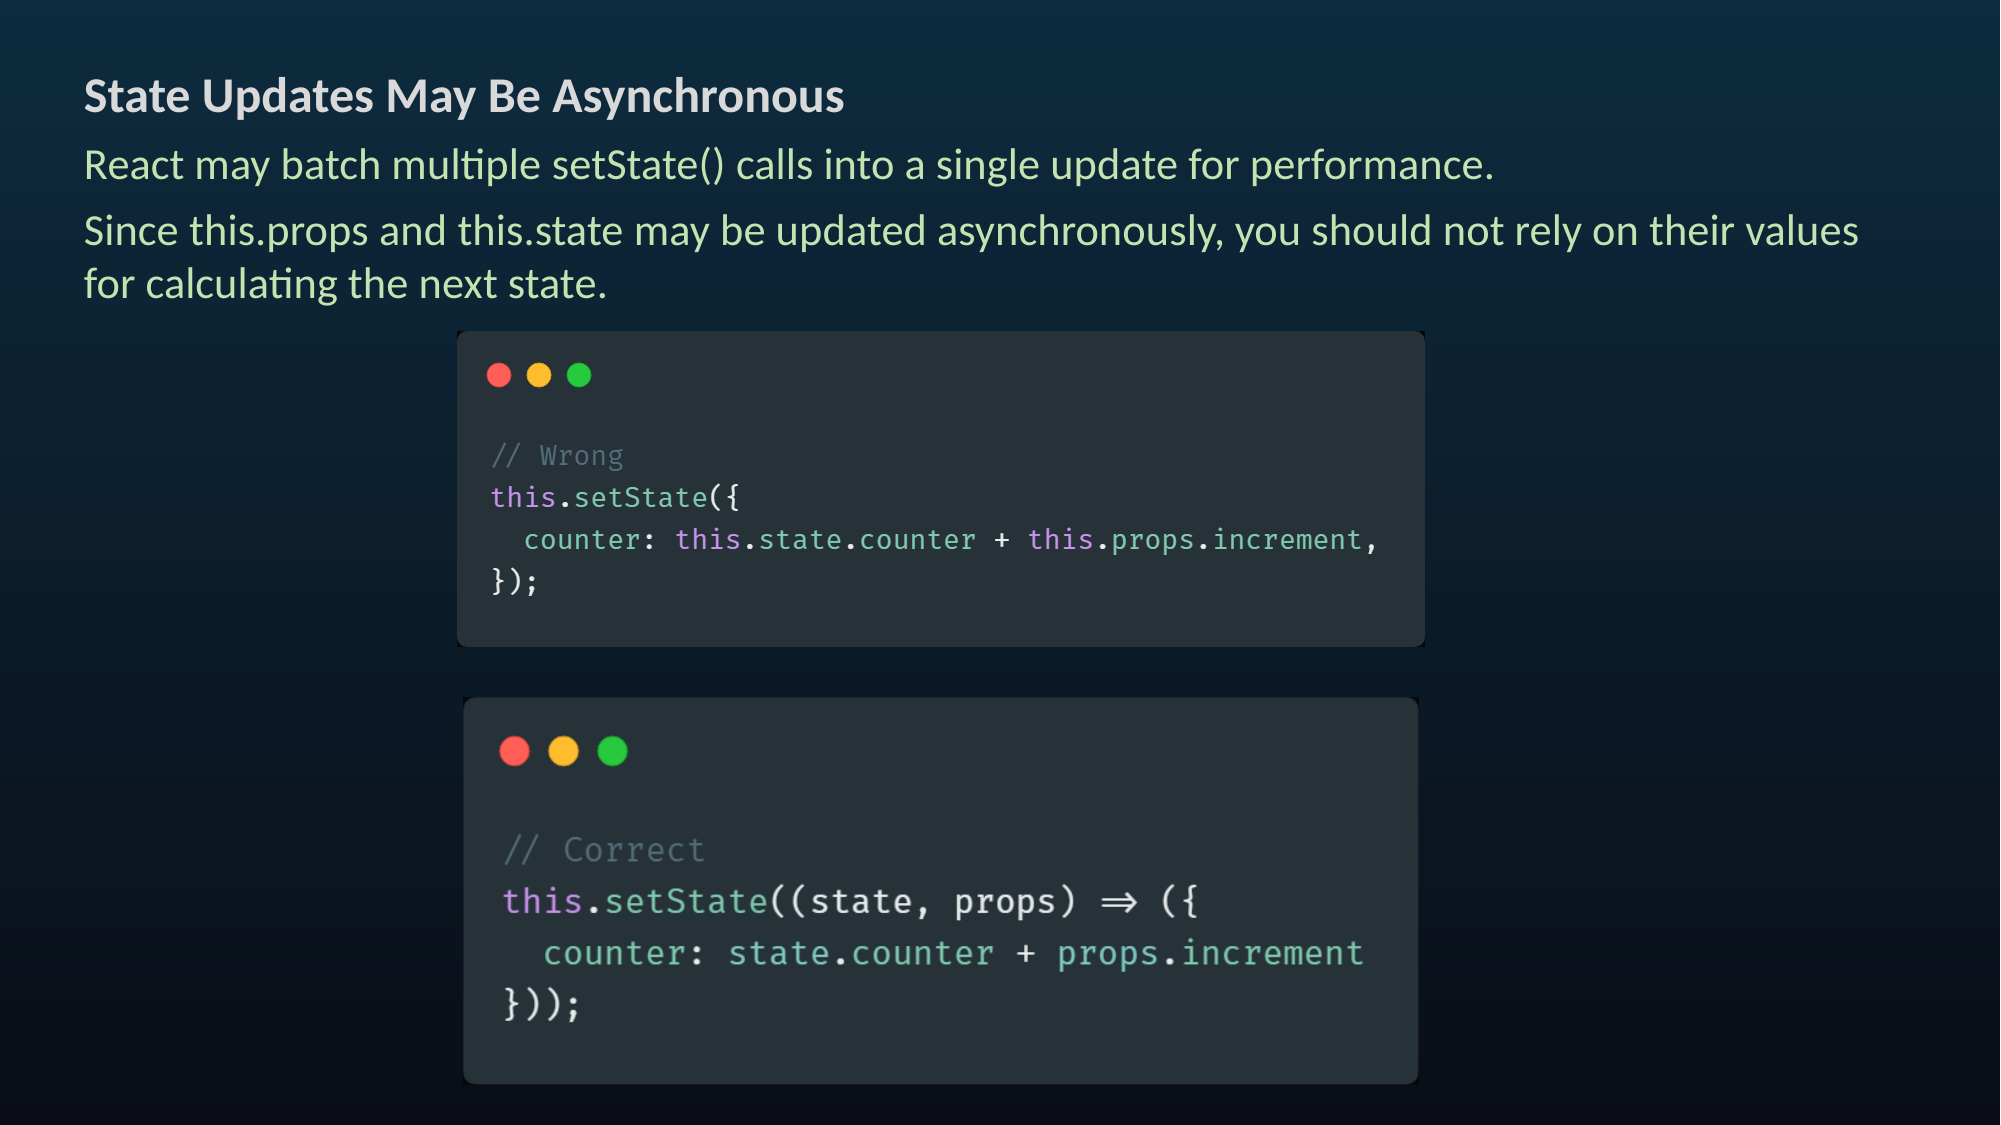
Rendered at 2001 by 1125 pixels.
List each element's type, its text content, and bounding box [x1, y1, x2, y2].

picture [457, 330, 1425, 648]
text_box State Updates May Be Asynchronous React may batch multiple setState() calls into a single update for performance. Since this.props and this.state may be updated asynchronously, you should not rely on their values for calculating the next state. [83, 62, 1896, 374]
picture [462, 696, 1420, 1086]
